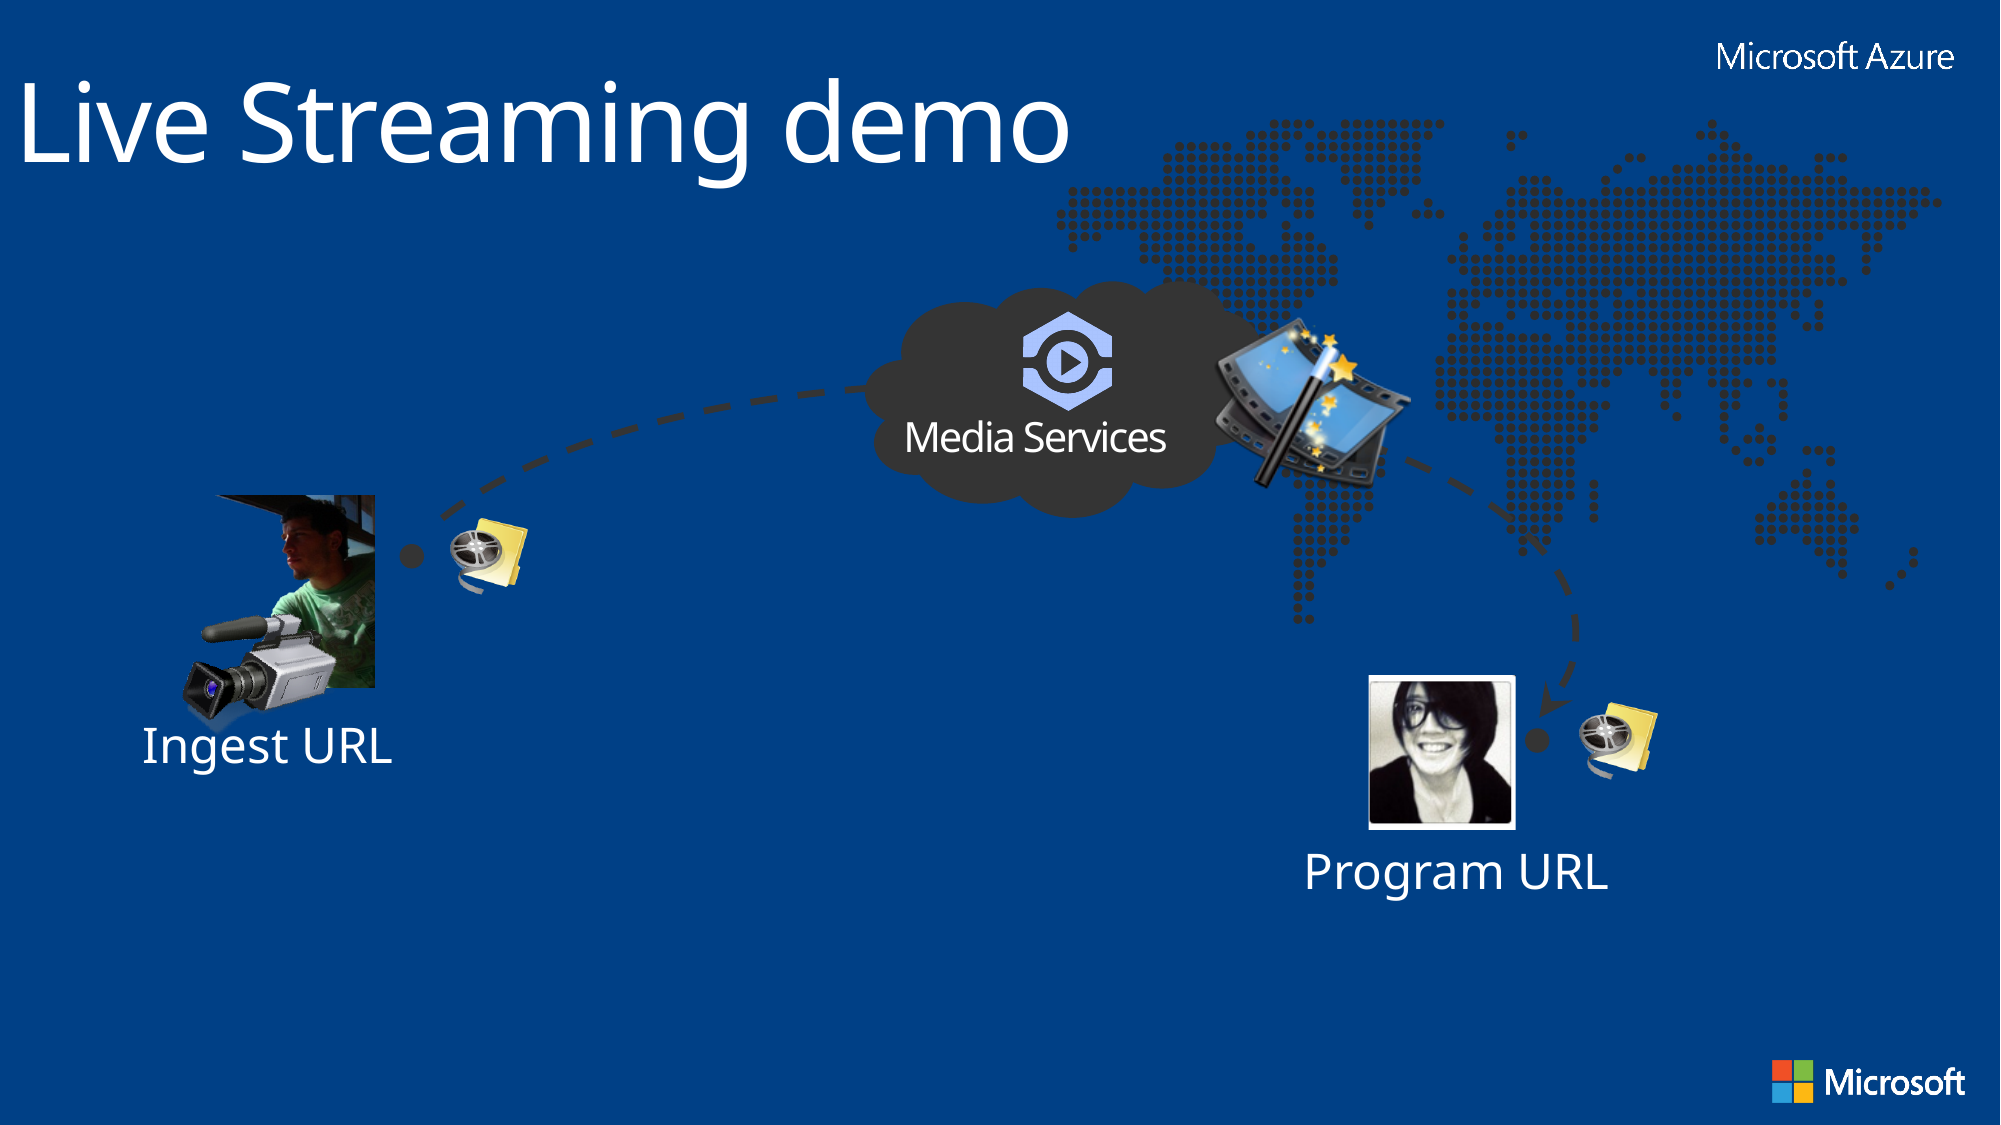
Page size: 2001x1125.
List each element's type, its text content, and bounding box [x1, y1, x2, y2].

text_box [1056, 119, 1942, 625]
picture [1699, 24, 1972, 87]
picture [445, 513, 532, 600]
text_box [864, 287, 1056, 517]
picture [1214, 306, 1411, 504]
text_box Ingest URL [127, 707, 409, 782]
picture [1575, 697, 1662, 784]
picture [1772, 1060, 1965, 1103]
text_box [449, 387, 1577, 718]
text_box Media Services [888, 403, 1056, 468]
text_box [398, 543, 425, 570]
title Live Streaming demo [0, 60, 1912, 207]
text_box [1524, 727, 1551, 754]
picture [1368, 675, 1516, 830]
text_box Program URL [1288, 833, 1625, 907]
picture [1023, 310, 1112, 411]
picture [160, 495, 375, 771]
